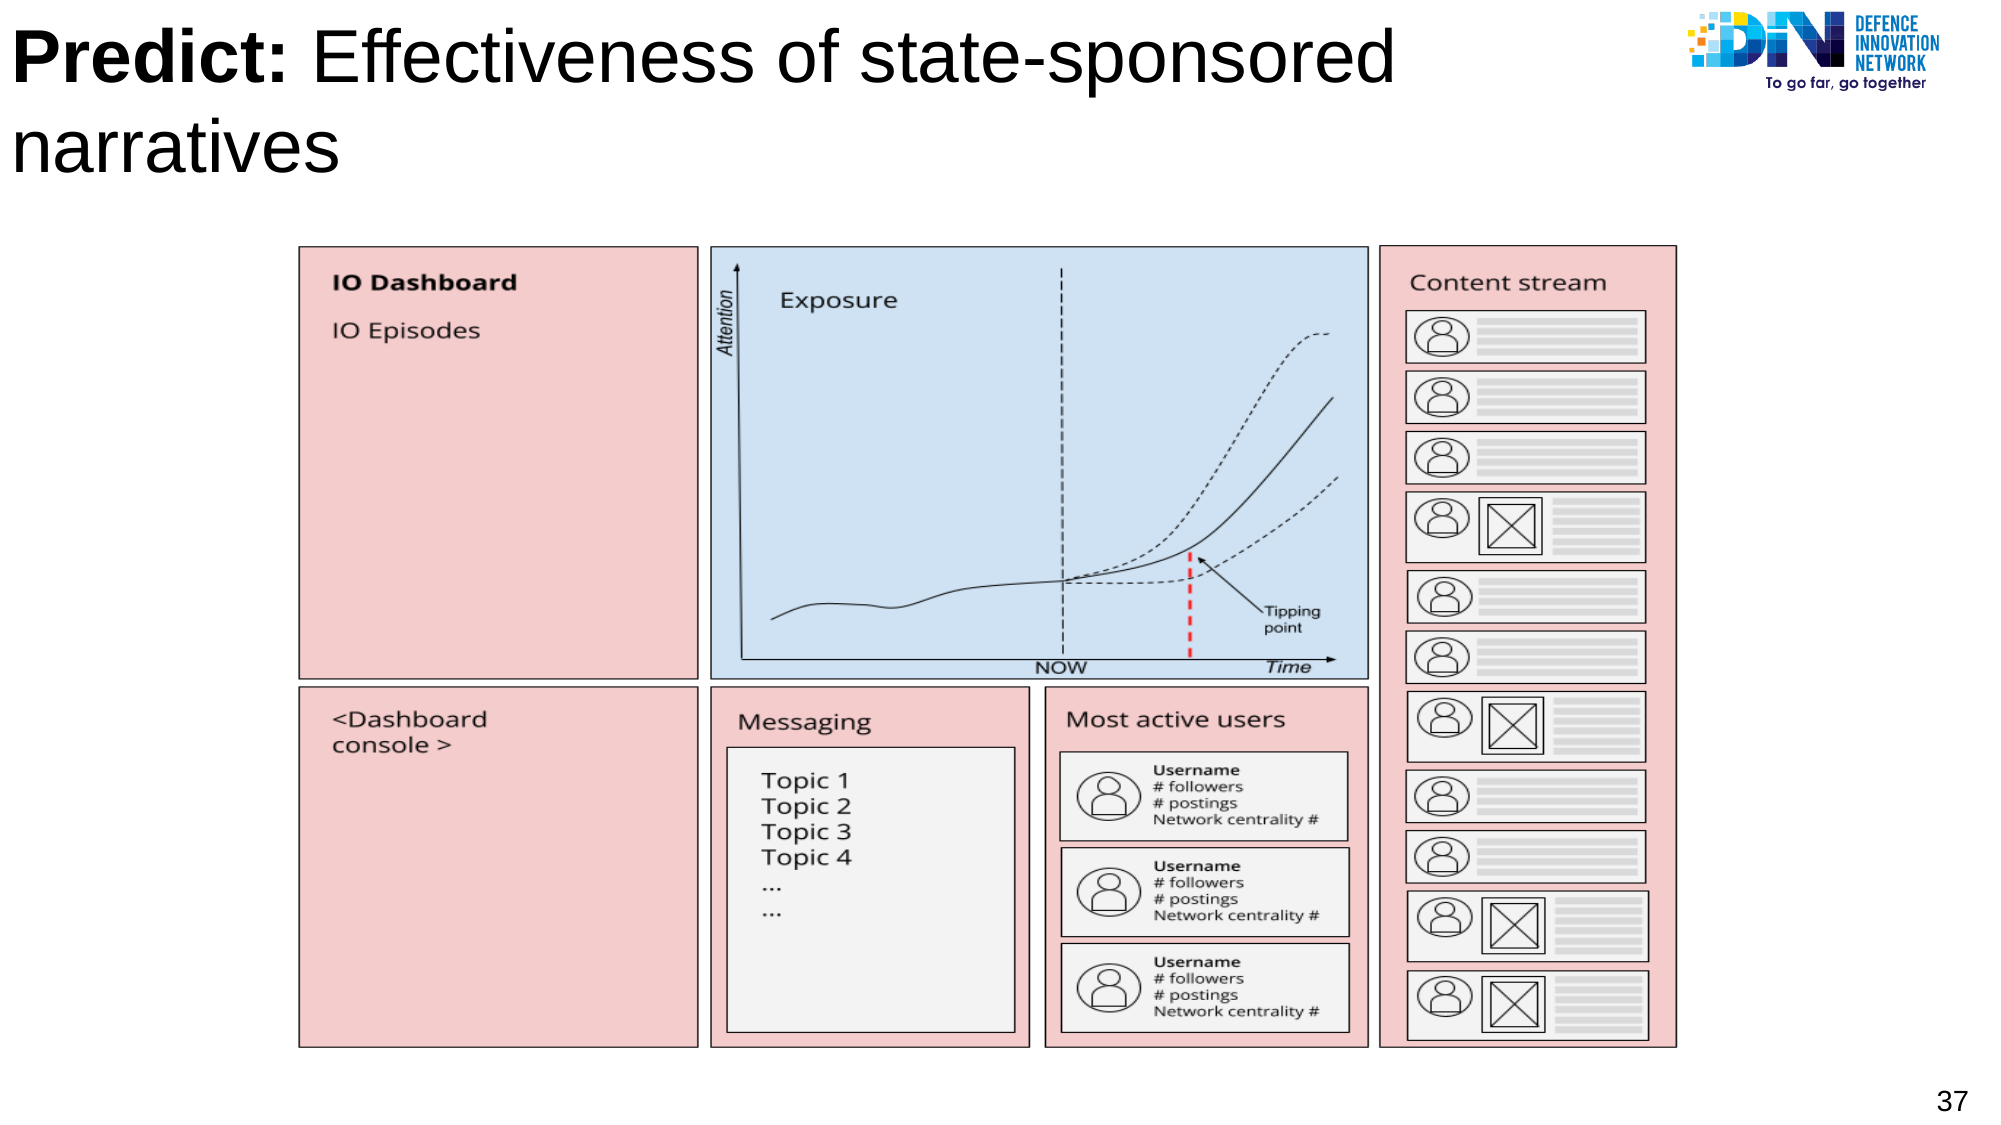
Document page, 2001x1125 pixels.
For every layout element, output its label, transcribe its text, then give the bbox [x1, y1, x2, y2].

picture [287, 236, 1689, 1057]
picture [1688, 11, 1939, 91]
text_box Predict: Effectiveness of state-sponsored narratives [0, 0, 1524, 183]
